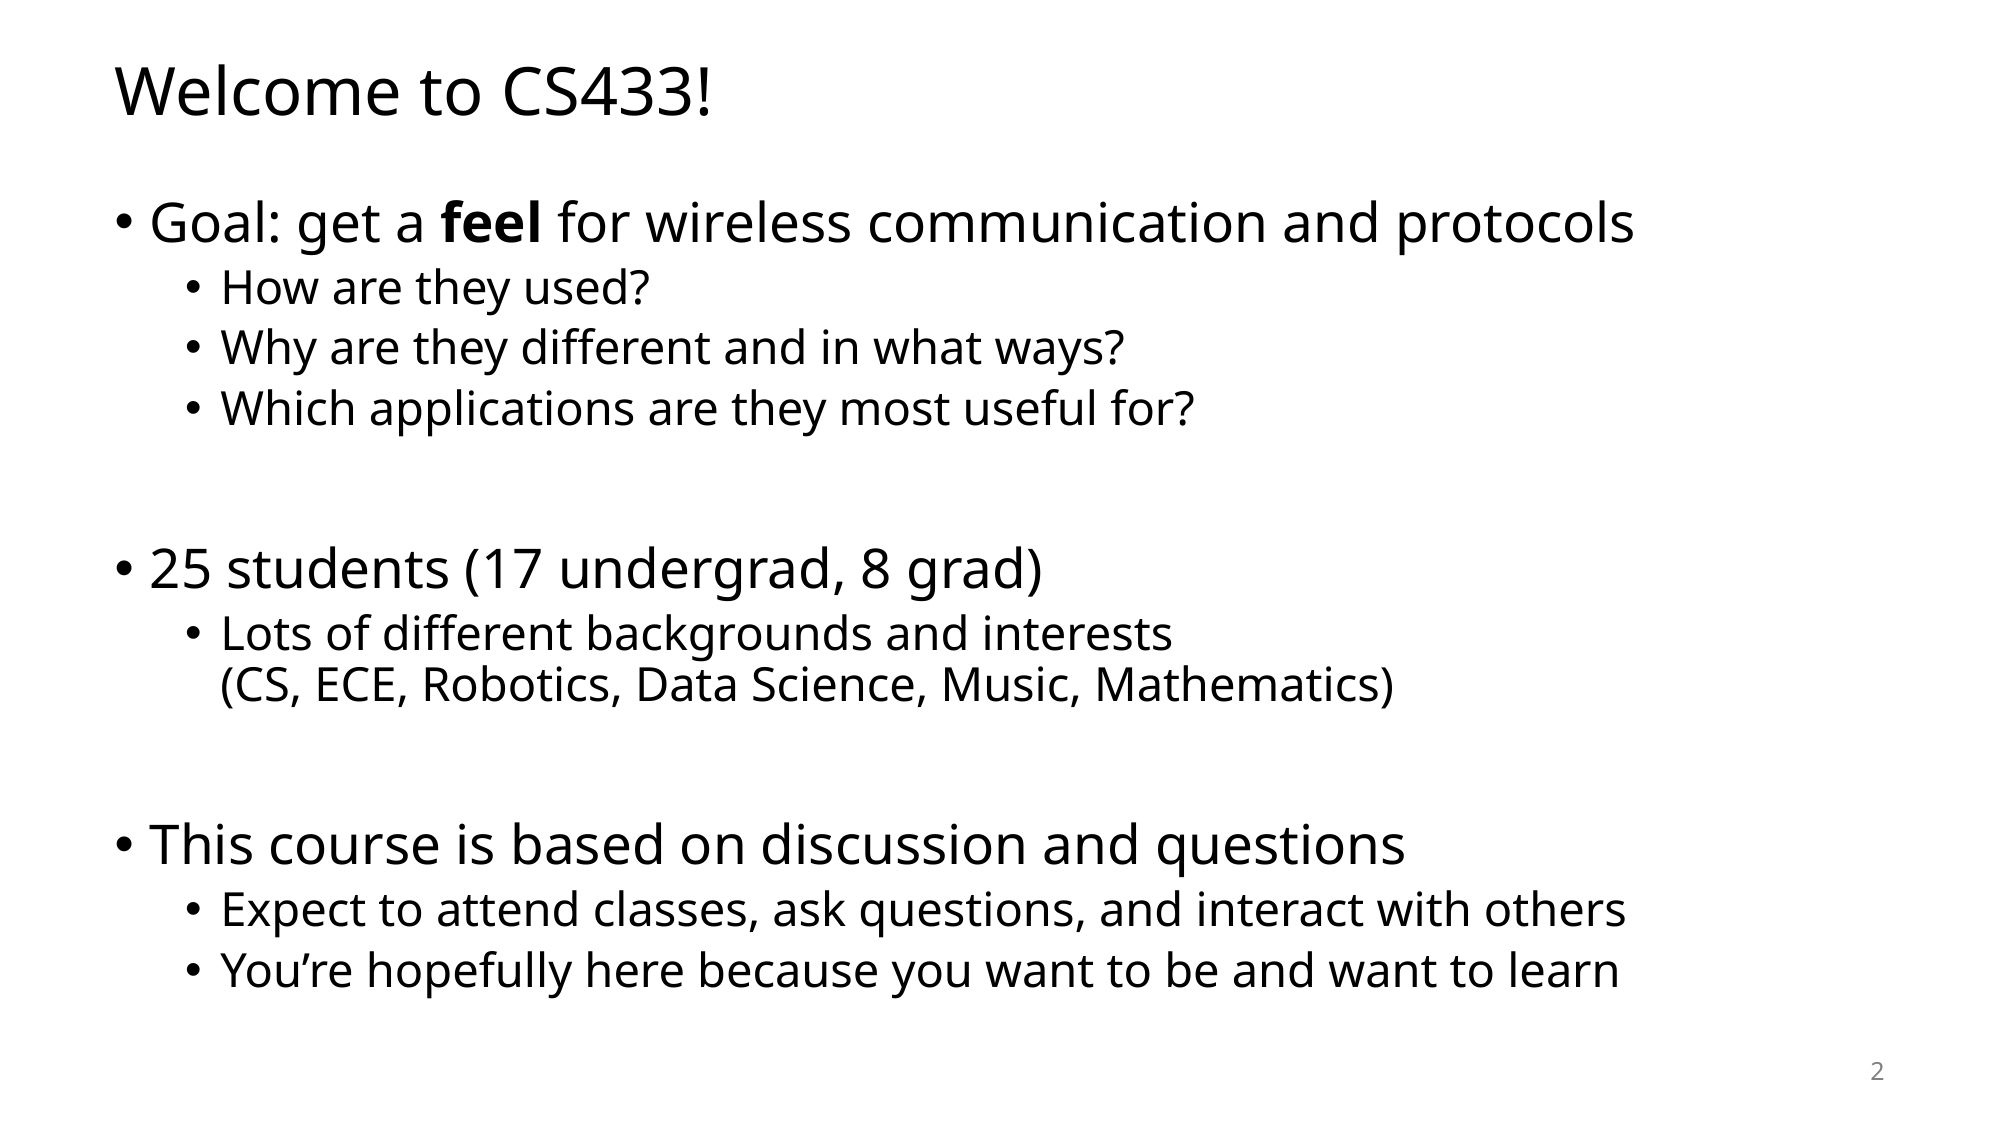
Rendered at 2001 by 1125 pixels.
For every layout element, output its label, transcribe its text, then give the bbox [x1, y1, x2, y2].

title Welcome to CS433! [99, 37, 1900, 150]
list Goal: get a feel for wireless communication and protocols How are they used? Why are they different and in what ways? Which applications are they most useful for? 25 students (17 undergrad, 8 grad) Lots of different backgrounds and interests (CS, ECE, Robotics, Data Science, Music, Mathematics) This course is based on discussion and questions Expect to attend classes, ask questions, and interact with others You’re hopefully here because you want to be and want to learn [99, 187, 1900, 1013]
slide_number 2 [1749, 1042, 1900, 1103]
